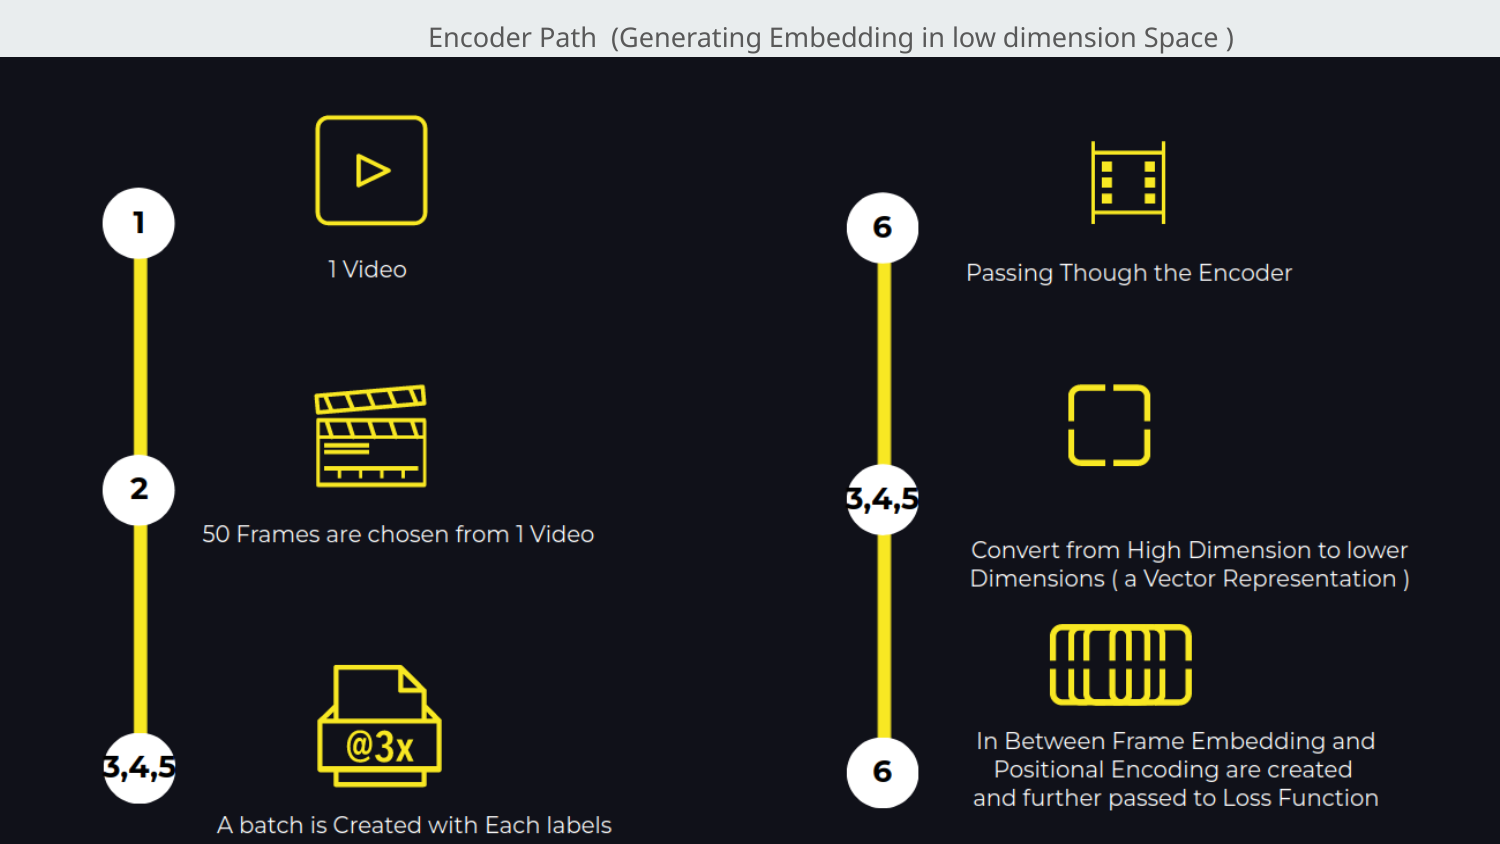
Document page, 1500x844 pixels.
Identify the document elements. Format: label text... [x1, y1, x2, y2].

picture [0, 57, 1500, 844]
text_box Encoder Path (Generating Embedding in low dimension Space ) [413, 5, 1296, 56]
